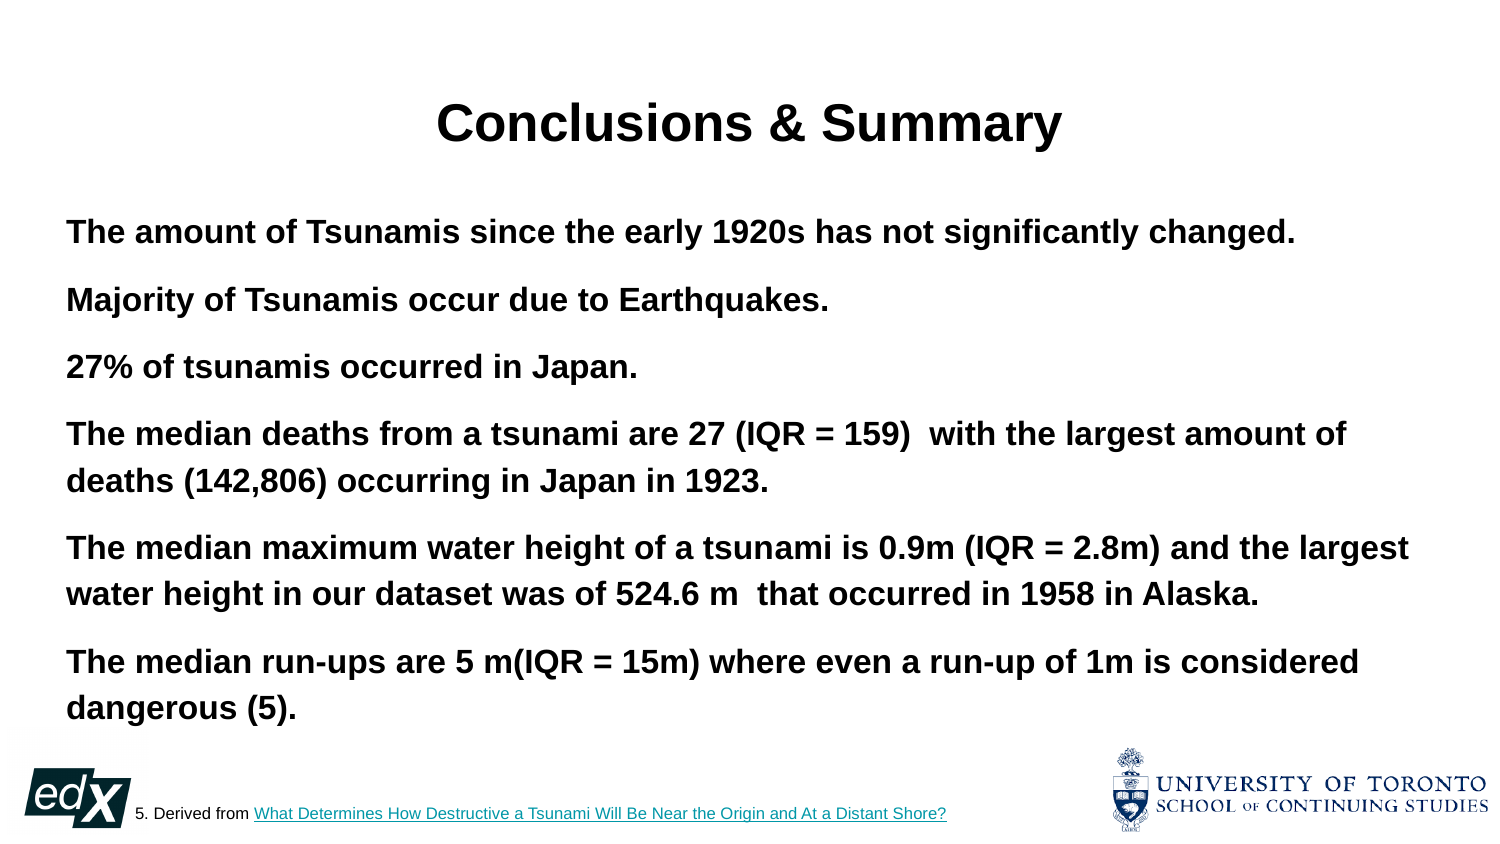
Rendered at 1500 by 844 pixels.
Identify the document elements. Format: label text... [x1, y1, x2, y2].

picture [1112, 747, 1488, 832]
text_box 5. Derived from What Determines How Destructive a Tsunami Will Be Near the Origin and At a Distant Shore? [120, 785, 1180, 844]
picture [6, 726, 149, 835]
title Conclusions & Summary [51, 72, 1449, 167]
list The amount of Tsunamis since the early 1920s has not significantly changed. Majority of Tsunamis occur due to Earthquakes. 27% of tsunamis occurred in Japan. The median deaths from a tsunami are 27 (IQR = 159) with the largest amount of deaths (142,806) occurring in Japan in 1923. The median maximum water height of a tsunami is 0.9m (IQR = 2.8m) and the largest water height in our dataset was of 524.6 m that occurred in 1958 in Alaska. The median run-ups are 5 m(IQR = 15m) where even a run-up of 1m is considered dangerous (5). [51, 189, 1449, 750]
